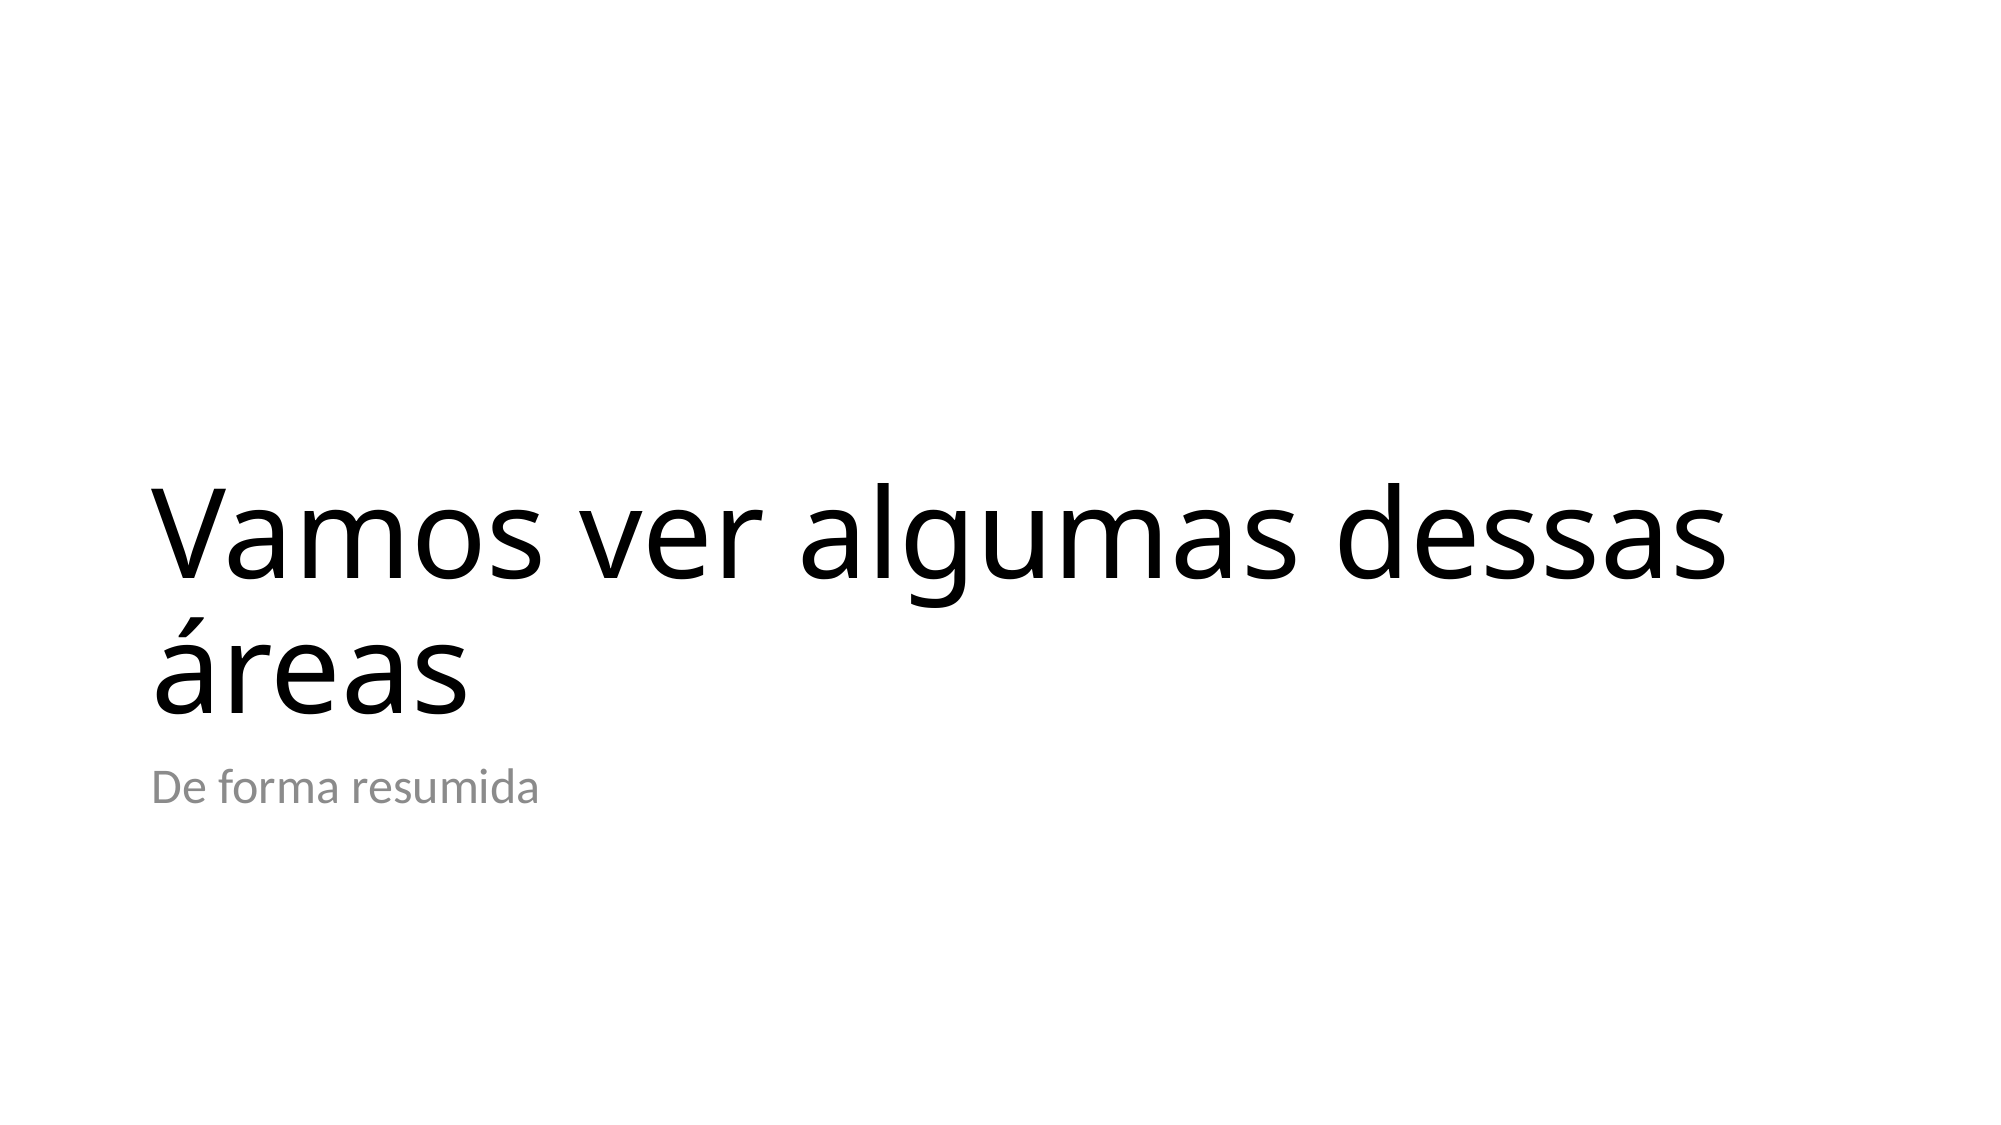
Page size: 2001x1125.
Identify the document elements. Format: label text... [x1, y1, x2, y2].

list De forma resumida [136, 752, 1862, 999]
title Vamos ver algumas dessas áreas [136, 280, 1862, 749]
